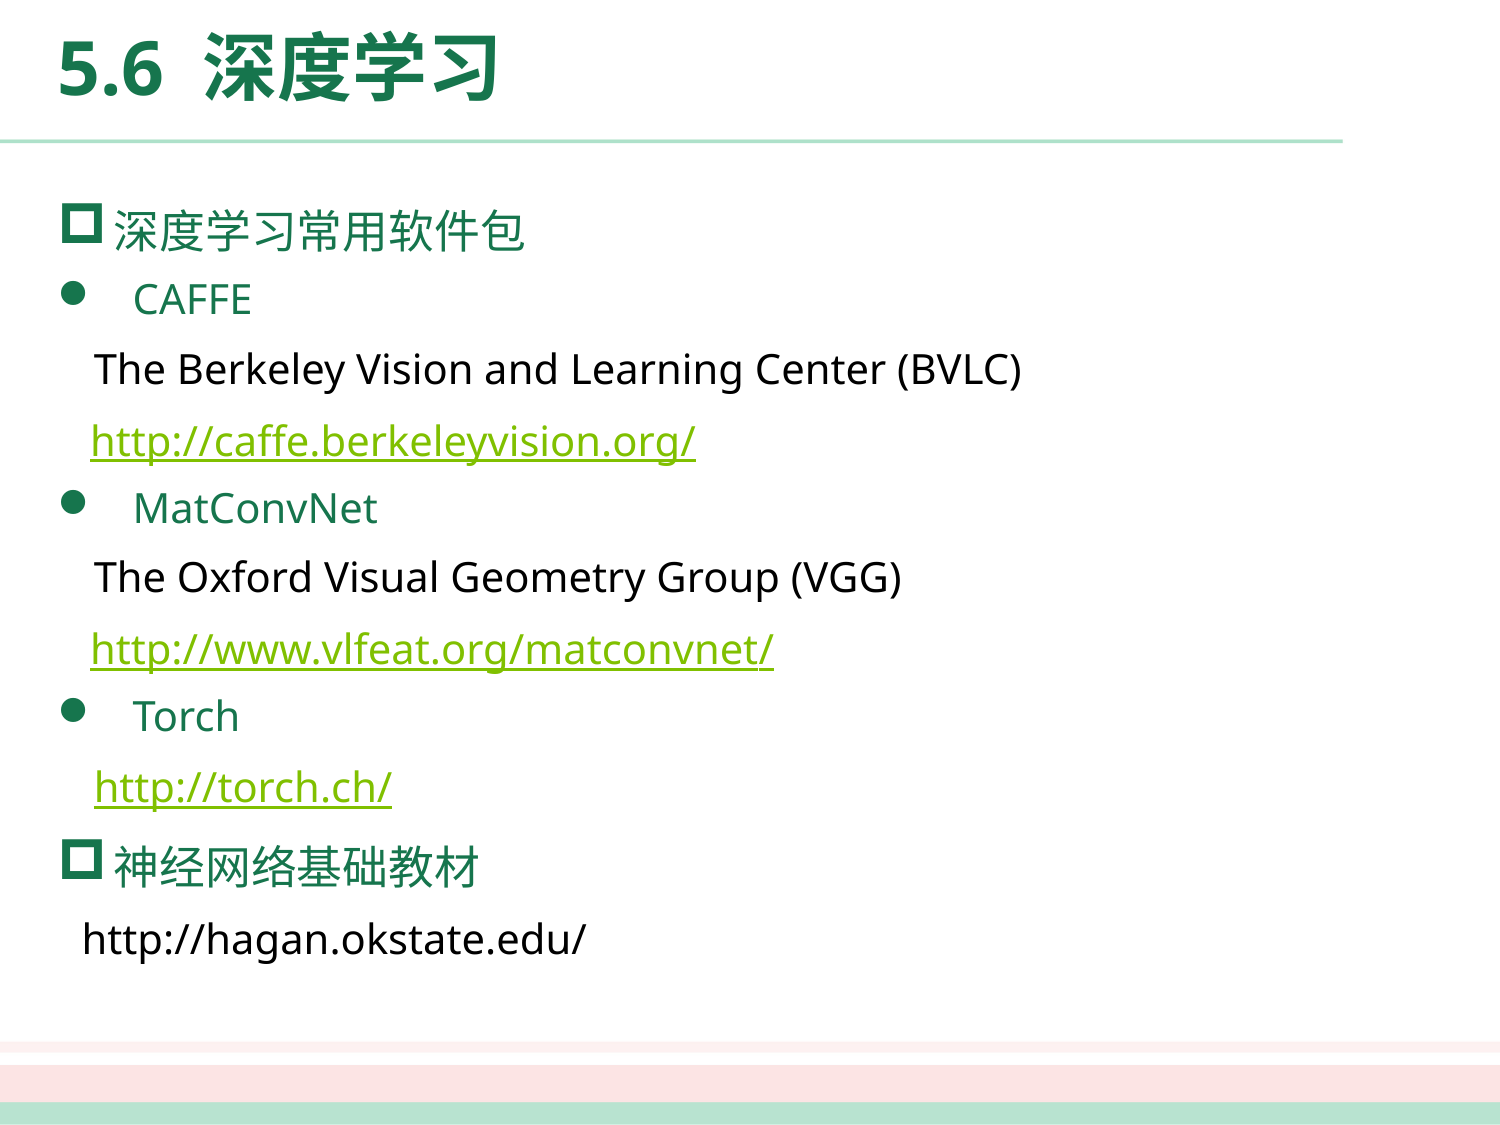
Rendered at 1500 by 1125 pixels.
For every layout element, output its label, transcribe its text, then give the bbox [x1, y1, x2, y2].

picture [0, 0, 1500, 1125]
list 深度学习常用软件包 CAFFE The Berkeley Vision and Learning Center (BVLC) http://caffe.berkeleyvision.org/ MatConvNet The Oxford Visual Geometry Group (VGG) http://www.vlfeat.org/matconvnet/ Torch http://torch.ch/ 神经网络基础教材 http://hagan.okstate.edu/ [42, 190, 1457, 999]
title 5.6 深度学习 [42, 7, 1337, 135]
